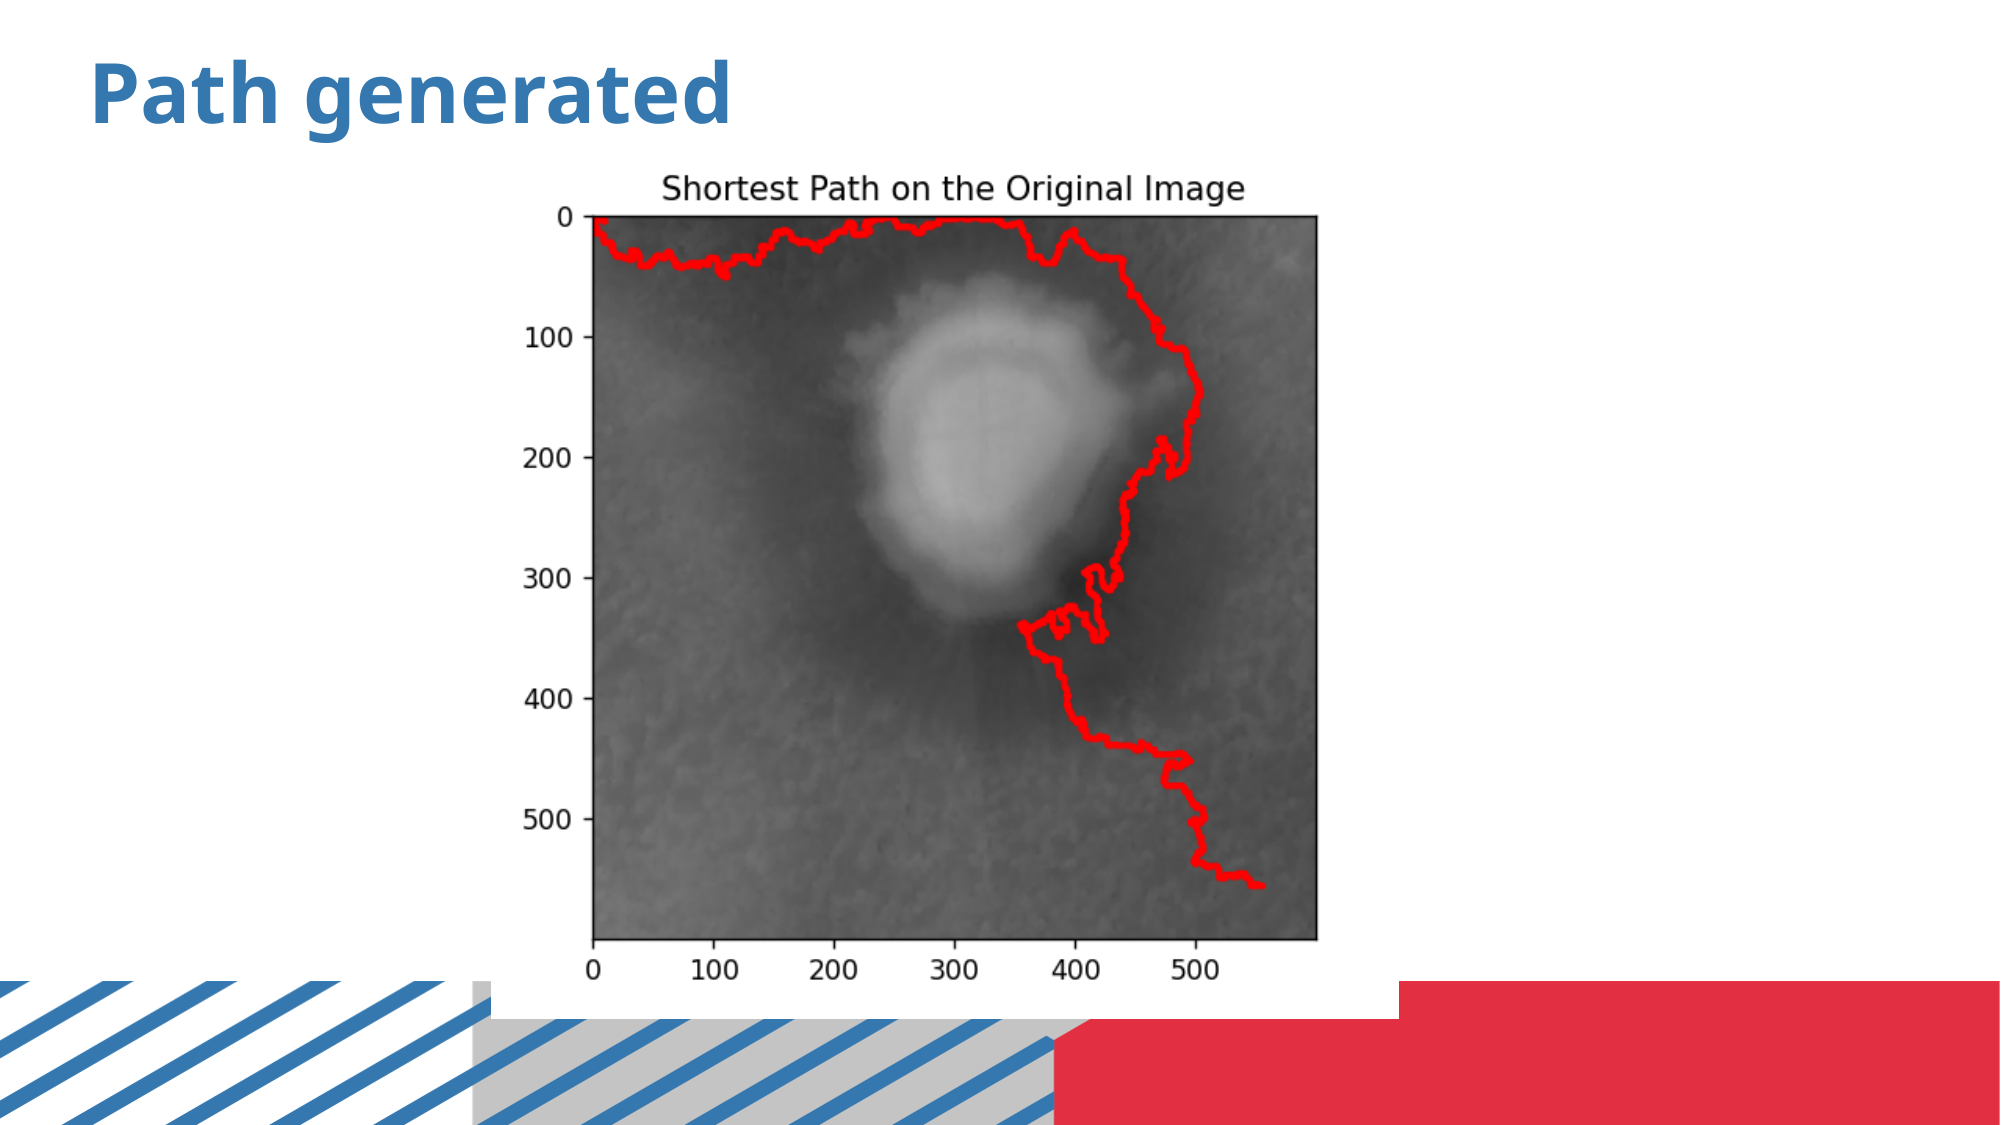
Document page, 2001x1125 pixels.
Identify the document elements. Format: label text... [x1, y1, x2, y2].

title Path generated [73, 44, 1927, 240]
picture [0, 141, 2000, 1125]
